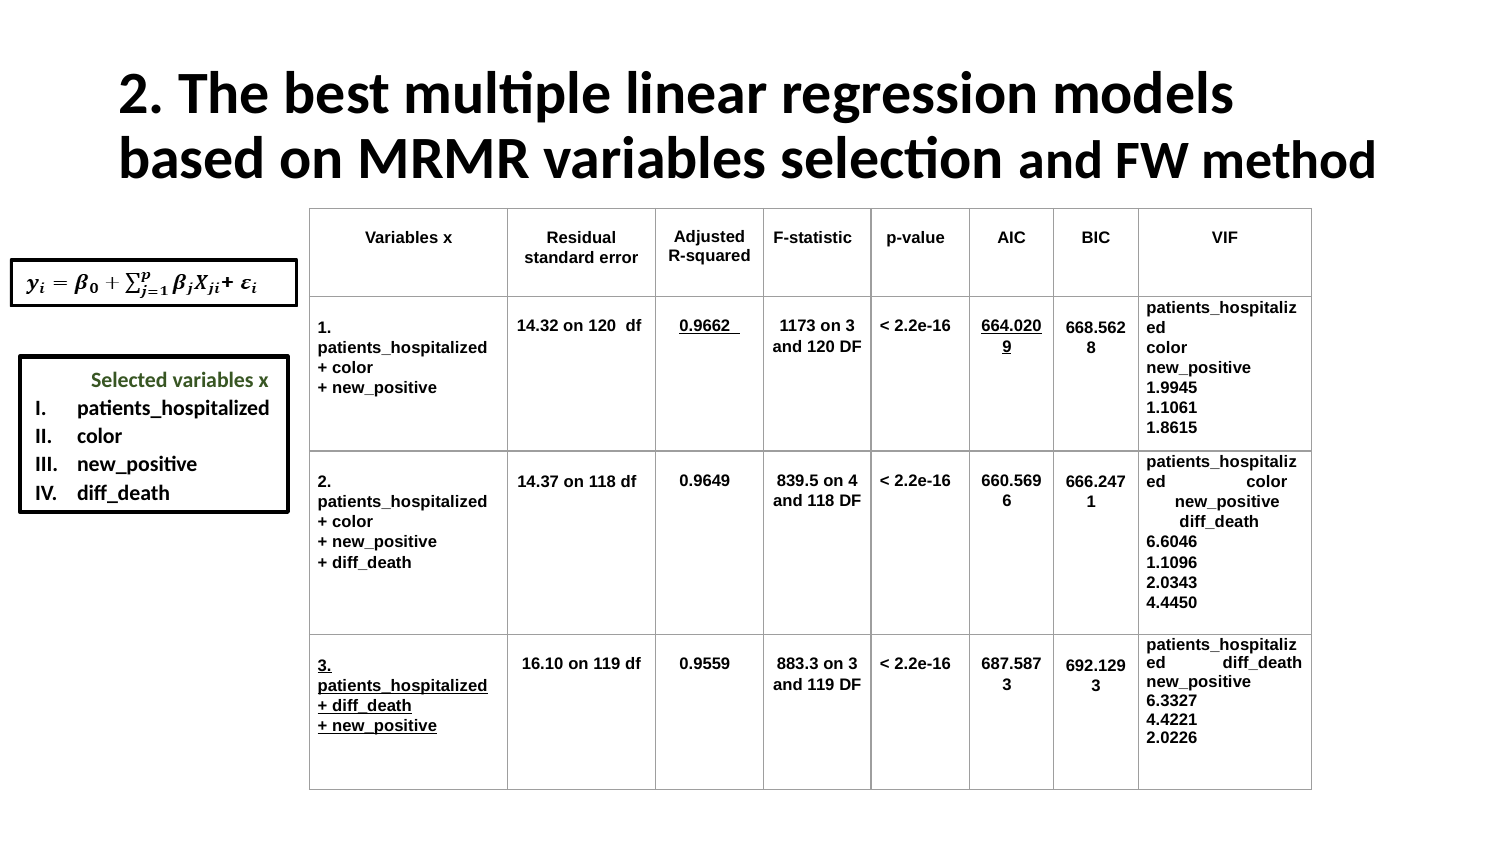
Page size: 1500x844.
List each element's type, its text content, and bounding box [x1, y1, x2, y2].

table_cell 14.37 on 118 df [508, 452, 655, 634]
table_cell 0.9649 [656, 452, 763, 634]
table_cell patients_hospitalized diff_death new_positive 6.3327 4.4221 2.0226 [1139, 635, 1311, 789]
table_header p-value [872, 209, 969, 296]
table_header VIF [1139, 209, 1311, 296]
table_cell 1. patients_hospitalized + color + new_positive [310, 297, 507, 450]
table_cell 16.10 on 119 df [508, 635, 655, 789]
table_header F-statistic [764, 209, 870, 296]
table_cell patients_hospitalized color new_positive 1.9945 1.1061 1.8615 [1139, 297, 1311, 450]
table_header AIC [970, 209, 1053, 296]
table_header Variables x [310, 209, 507, 296]
table_header Adjusted R-squared [656, 209, 763, 296]
table_cell 2. patients_hospitalized + color + new_positive + diff_death [310, 452, 507, 634]
table_cell 660.5696 [970, 452, 1053, 634]
table_cell 839.5 on 4 and 118 DF [764, 452, 870, 634]
title 2. The best multiple linear regression models based on MRMR variables selection and FW method [103, 44, 1397, 208]
table_cell < 2.2e-16 [872, 297, 969, 450]
table_cell 687.5873 [970, 635, 1053, 789]
table_cell 14.32 on 120 df [508, 297, 655, 450]
table_cell 0.9662 [656, 297, 763, 450]
table_cell 664.0209 [970, 297, 1053, 450]
table_cell < 2.2e-16 [872, 635, 969, 789]
table_cell < 2.2e-16 [872, 452, 969, 634]
table_cell 692.1293 [1054, 635, 1138, 789]
table_cell patients_hospitalized color new_positive diff_death 6.6046 1.1096 2.0343 4.4450 [1139, 452, 1311, 634]
table_cell 3. patients_hospitalized + diff_death + new_positive [310, 635, 507, 789]
text_box Selected variables x patients_hospitalized color new_positive diff_death [19, 356, 288, 512]
table_cell 0.9559 [656, 635, 763, 789]
text_box [9, 258, 298, 307]
table_cell 883.3 on 3 and 119 DF [764, 635, 870, 789]
table_cell 1173 on 3 and 120 DF [764, 297, 870, 450]
table_cell 668.5628 [1054, 297, 1138, 450]
table_header Residual standard error [508, 209, 655, 296]
table_cell 666.2471 [1054, 452, 1138, 634]
table_header BIC [1054, 209, 1138, 296]
